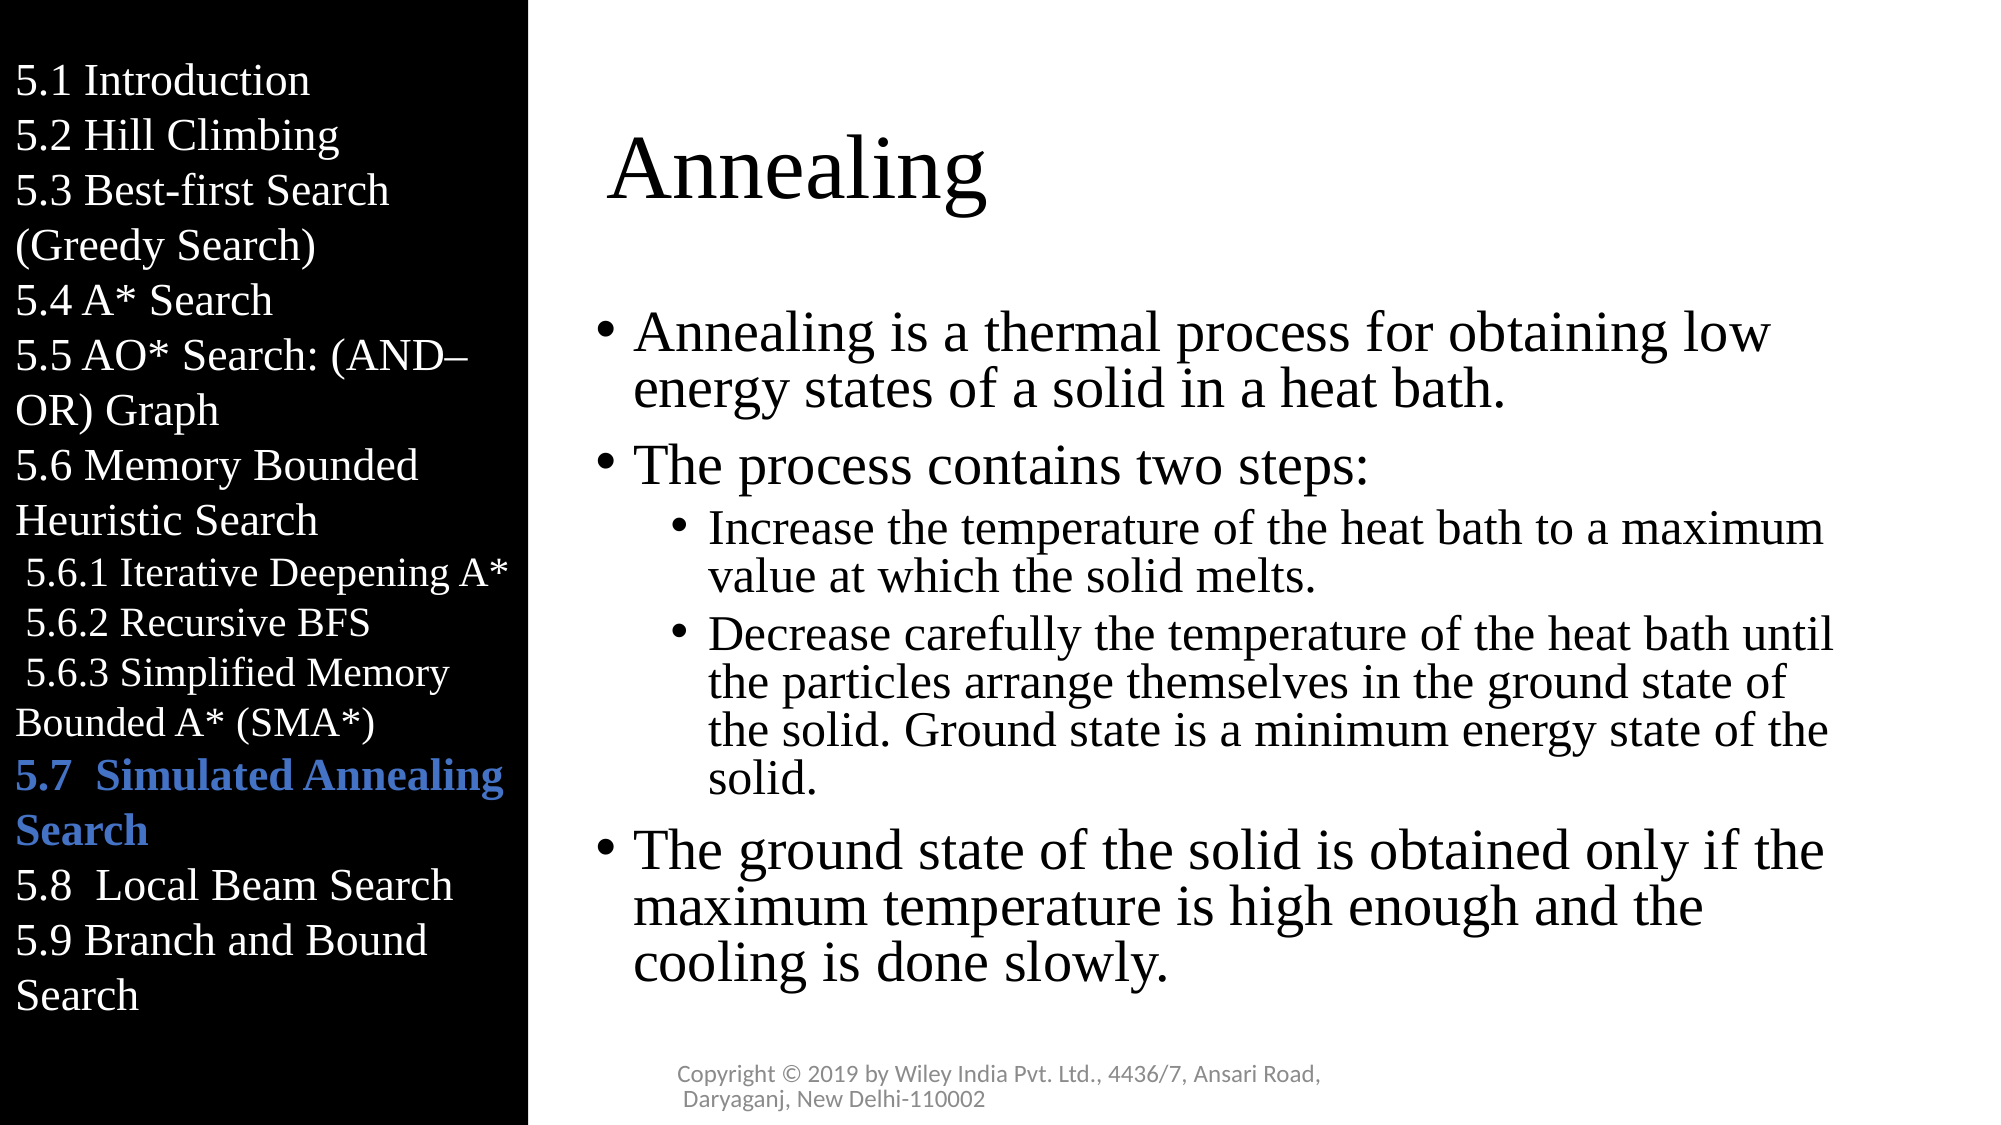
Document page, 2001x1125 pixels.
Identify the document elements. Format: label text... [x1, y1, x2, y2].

text_box 5.1 Introduction 5.2 Hill Climbing 5.3 Best-first Search (Greedy Search) 5.4 A* Search 5.5 AO* Search: (AND–OR) Graph 5.6 Memory Bounded Heuristic Search 5.6.1 Iterative Deepening A* 5.6.2 Recursive BFS 5.6.3 Simplified Memory Bounded A* (SMA*) 5.7 Simulated Annealing Search 5.8 Local Beam Search 5.9 Branch and Bound Search [0, 0, 529, 1125]
list Annealing is a thermal process for obtaining low energy states of a solid in a heat bath. The process contains two steps: Increase the temperature of the heat bath to a maximum value at which the solid melts. Decrease carefully the temperature of the heat bath until the particles arrange themselves in the ground state of the solid. Ground state is a minimum energy state of the solid. The ground state of the solid is obtained only if the maximum temperature is high enough and the cooling is done slowly. [580, 299, 1863, 1014]
title Annealing [591, 59, 1863, 278]
footer Copyright © 2019 by Wiley India Pvt. Ltd., 4436/7, Ansari Road, Daryaganj, New Delhi-110002 [662, 1042, 1338, 1103]
